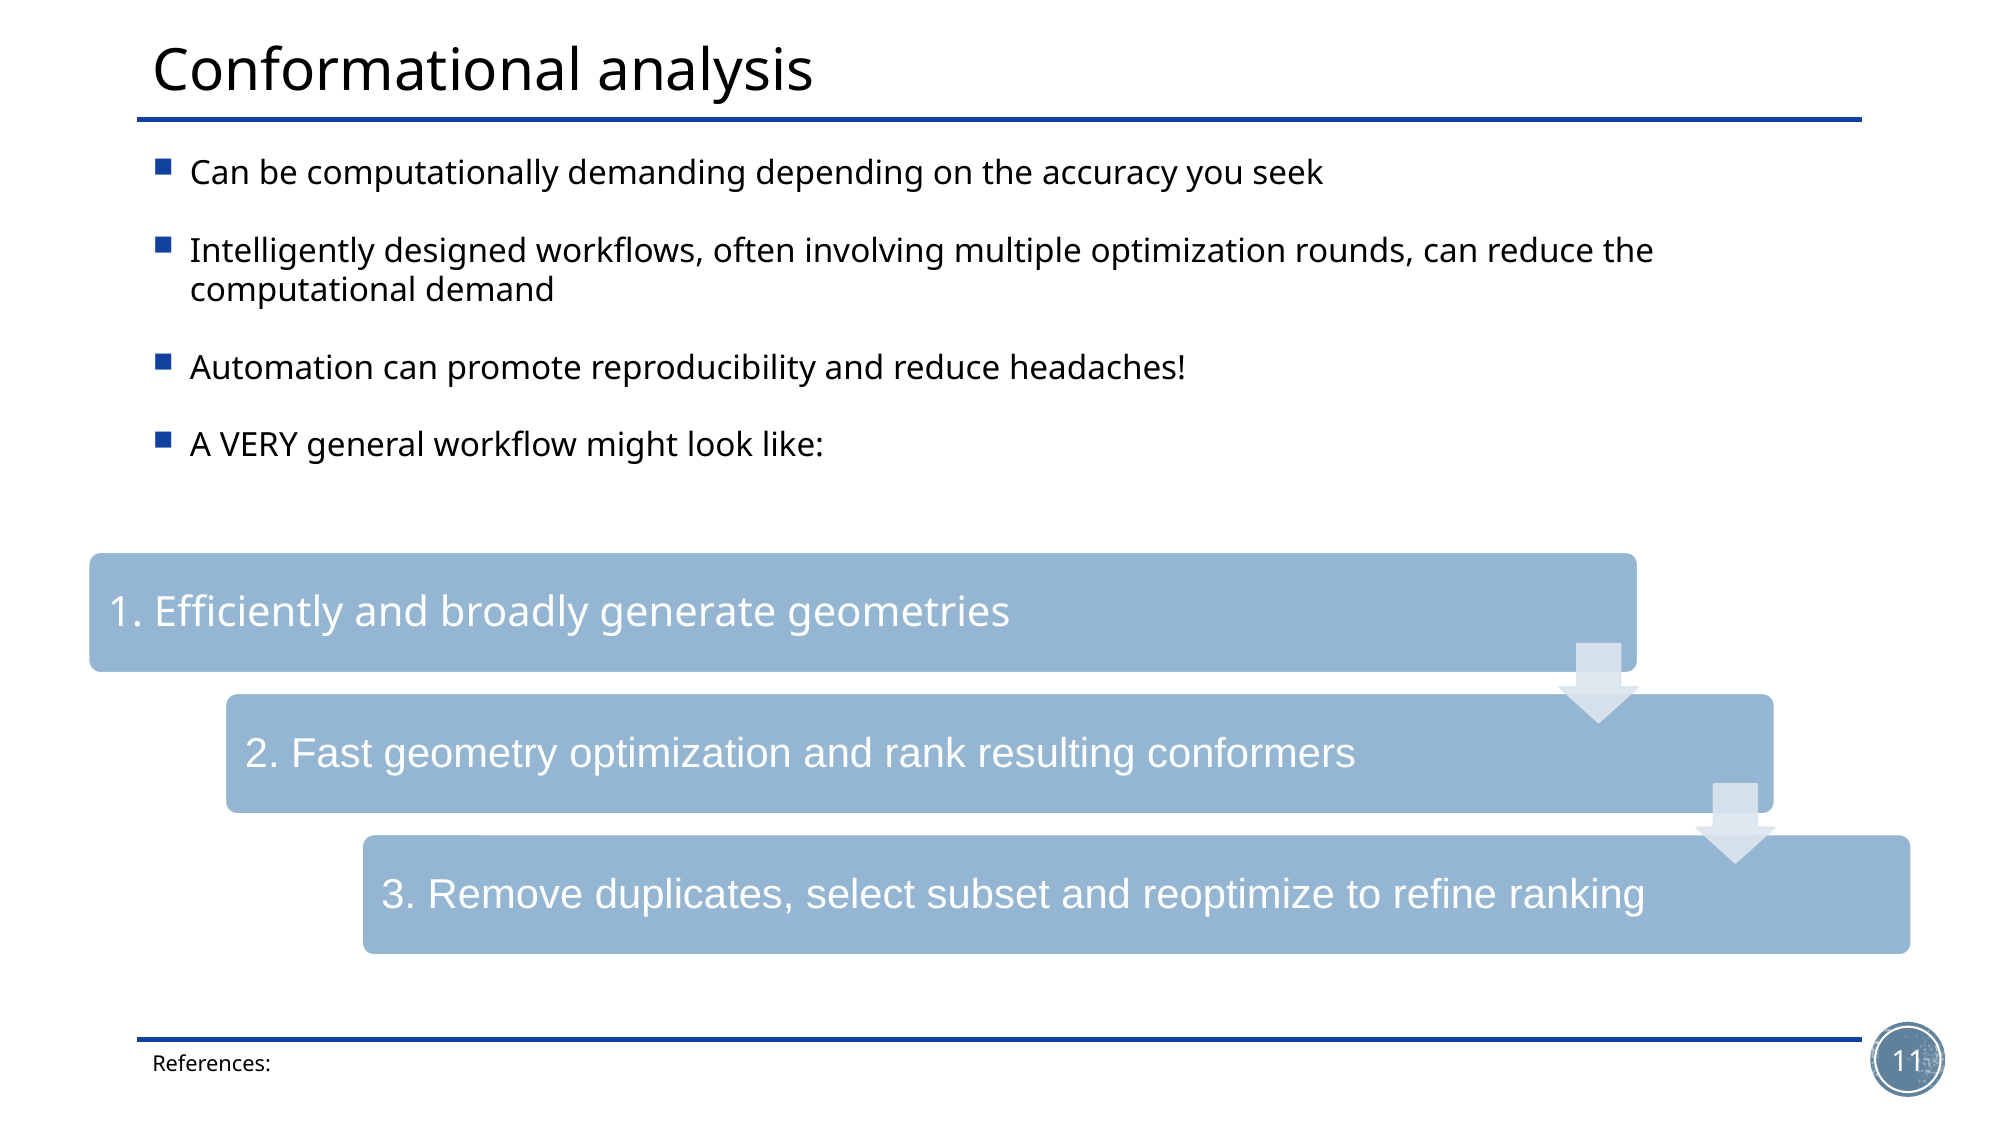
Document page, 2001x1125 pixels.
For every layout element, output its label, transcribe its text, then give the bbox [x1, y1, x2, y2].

title Conformational analysis [137, 33, 1863, 111]
slide_number References: [137, 1042, 1552, 1125]
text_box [93, 557, 1910, 954]
list Can be computationally demanding depending on the accuracy you seek Intelligently designed workflows, often involving multiple optimization rounds, can reduce the computational demand Automation can promote reproducibility and reduce headaches! A VERY general workflow might look like: [137, 143, 1863, 519]
slide_number 11 [1865, 1031, 1952, 1092]
